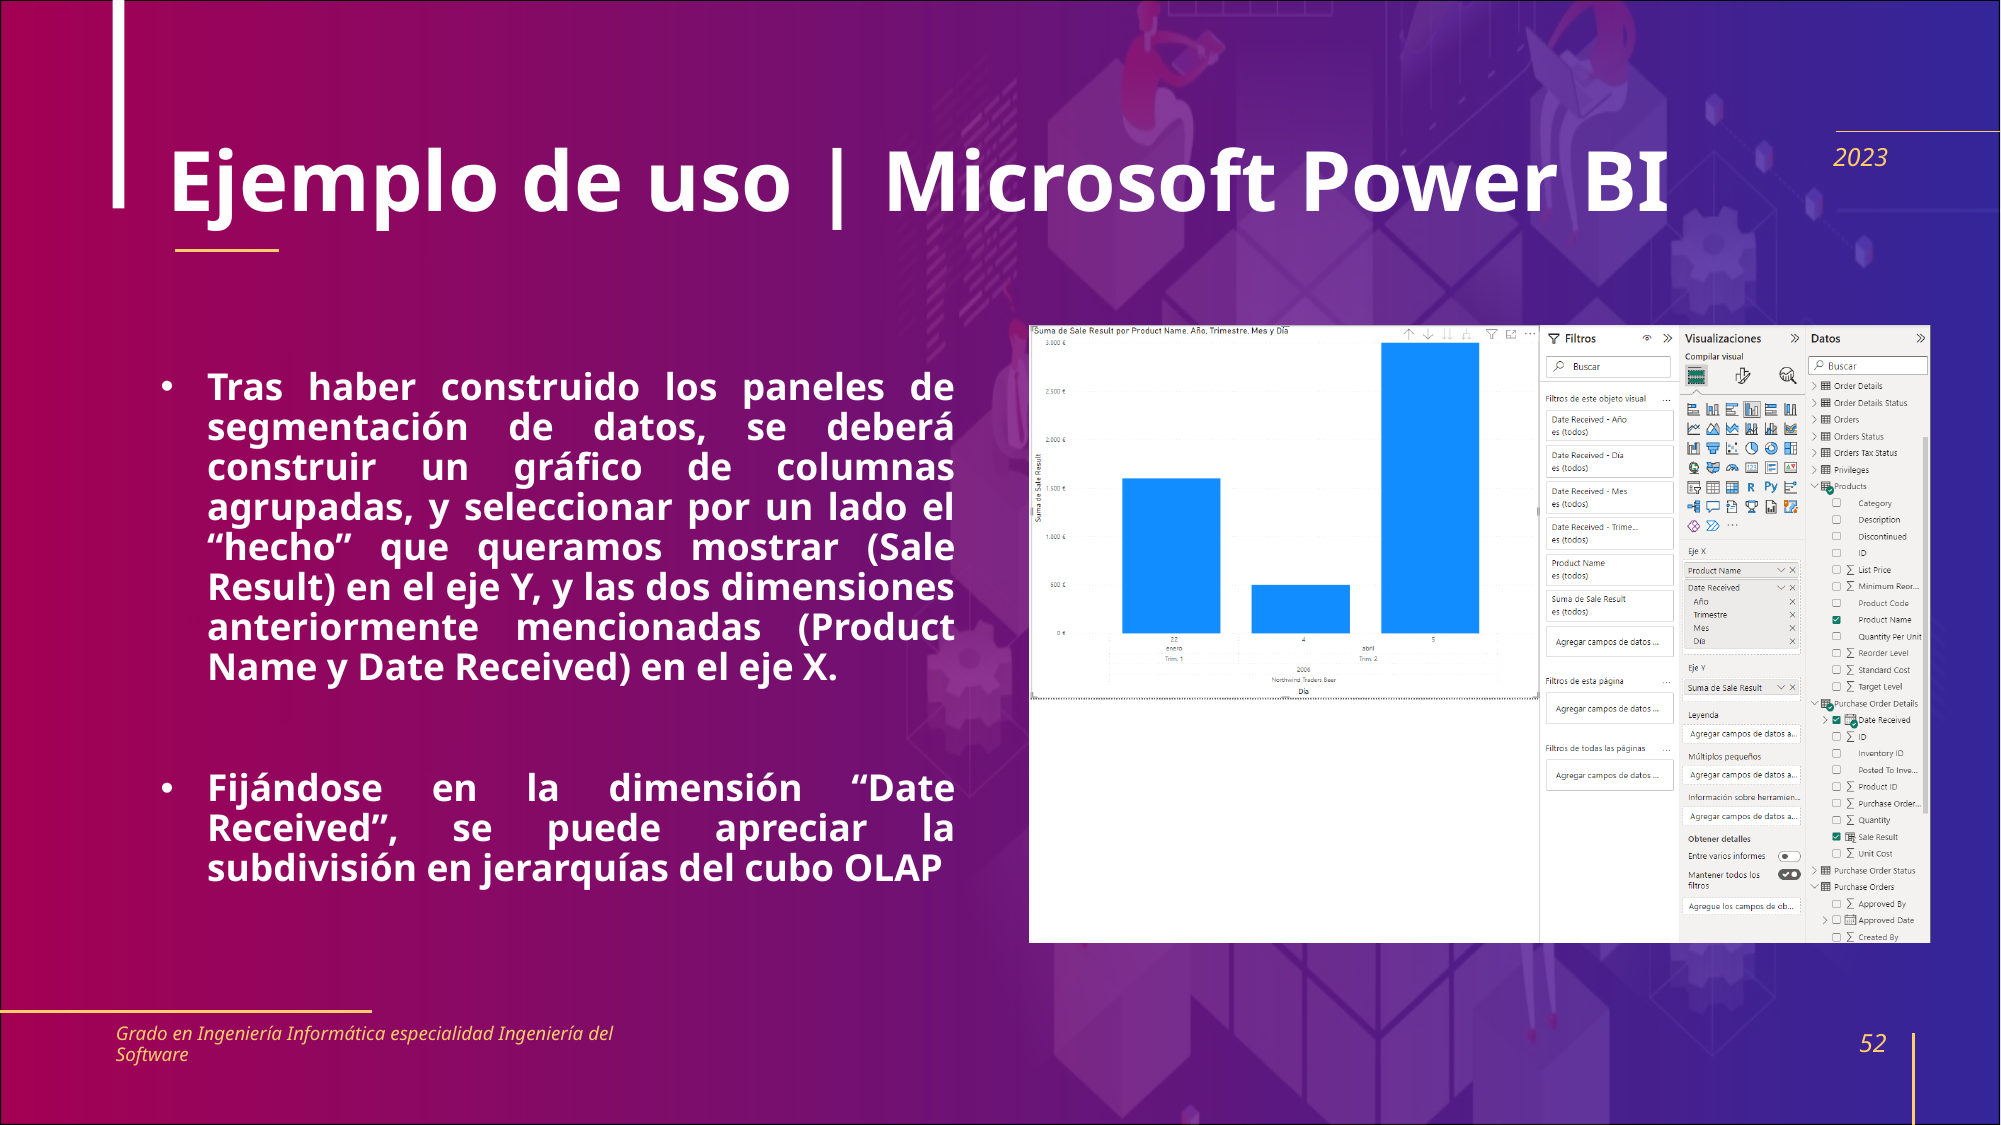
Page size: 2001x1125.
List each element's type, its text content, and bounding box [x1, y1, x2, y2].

picture [1029, 325, 1931, 943]
footer Grado en Ingeniería Informática especialidad Ingeniería del Software [100, 1015, 636, 1075]
list 2023 [1818, 137, 1919, 192]
slide_number 52 [1451, 1015, 1902, 1075]
list Tras haber construido los paneles de segmentación de datos, se deberá construir un gráfico de columnas agrupadas, y seleccionar por un lado el “hecho” que queramos mostrar (Sale Result) en el eje Y, y las dos dimensiones anteriormente mencionadas (Product Name y Date Received) en el eje X. Fijándose en la dimensión “Date Received”, se puede apreciar la subdivisión en jerarquías del cubo OLAP [145, 361, 971, 979]
title Ejemplo de uso | Microsoft Power BI [152, 75, 1789, 293]
